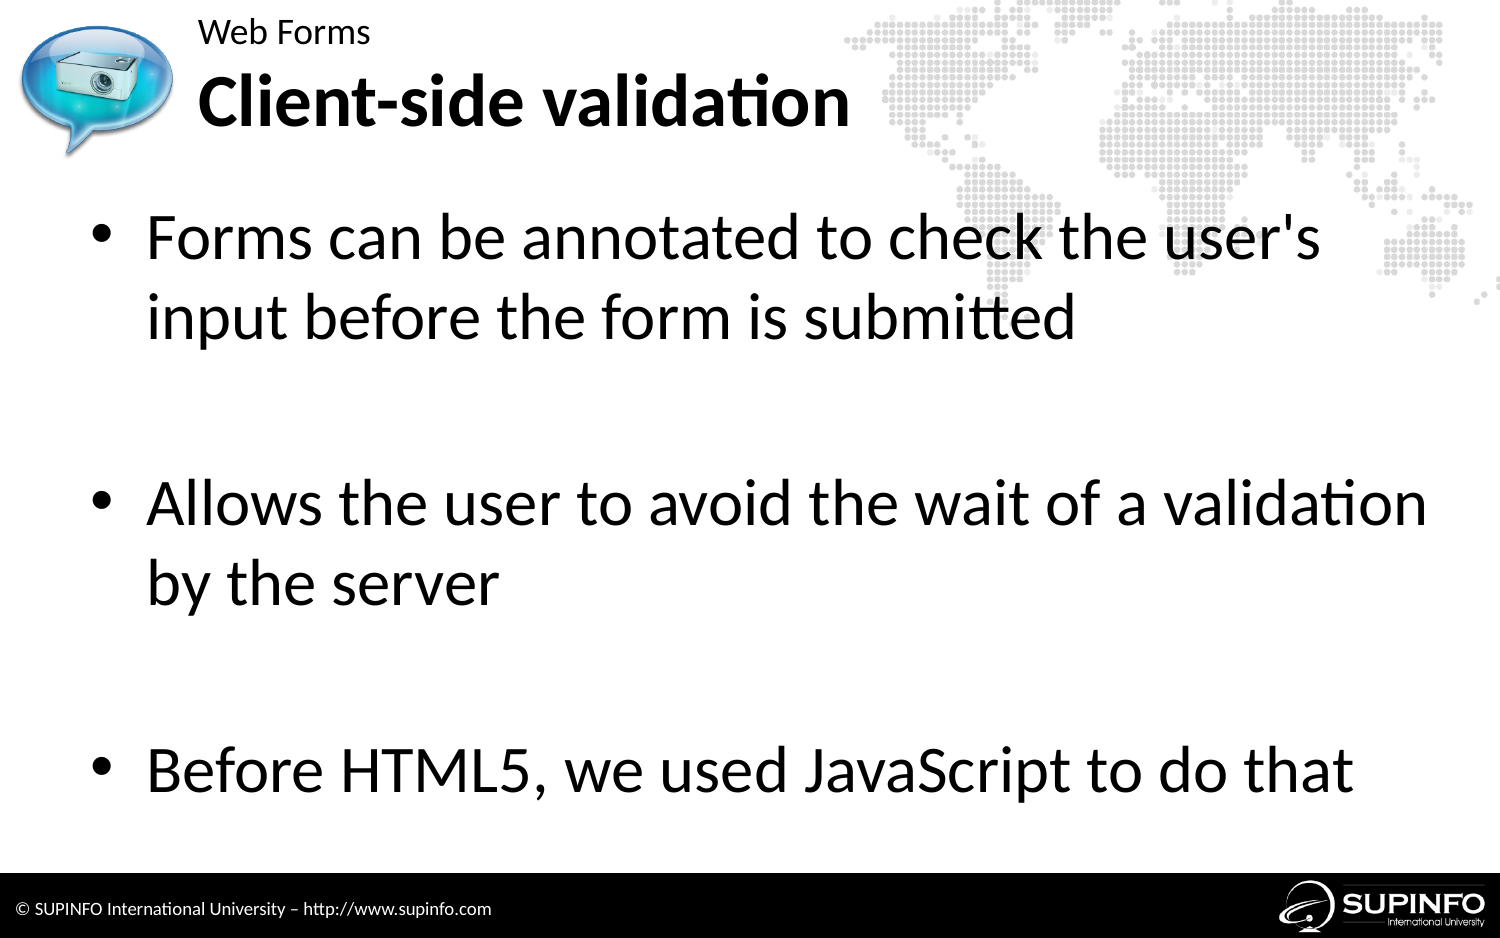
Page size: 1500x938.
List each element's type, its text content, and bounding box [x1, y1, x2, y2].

text_box Web Forms [183, 0, 1459, 56]
picture [844, 0, 1500, 327]
picture [1269, 870, 1494, 938]
picture [17, 19, 179, 162]
list Forms can be annotated to check the user's input before the form is submitted Allows the user to avoid the wait of a validation by the server Before HTML5, we used JavaScript to do that [74, 184, 1460, 880]
text_box Client-side validation [183, 56, 1459, 138]
